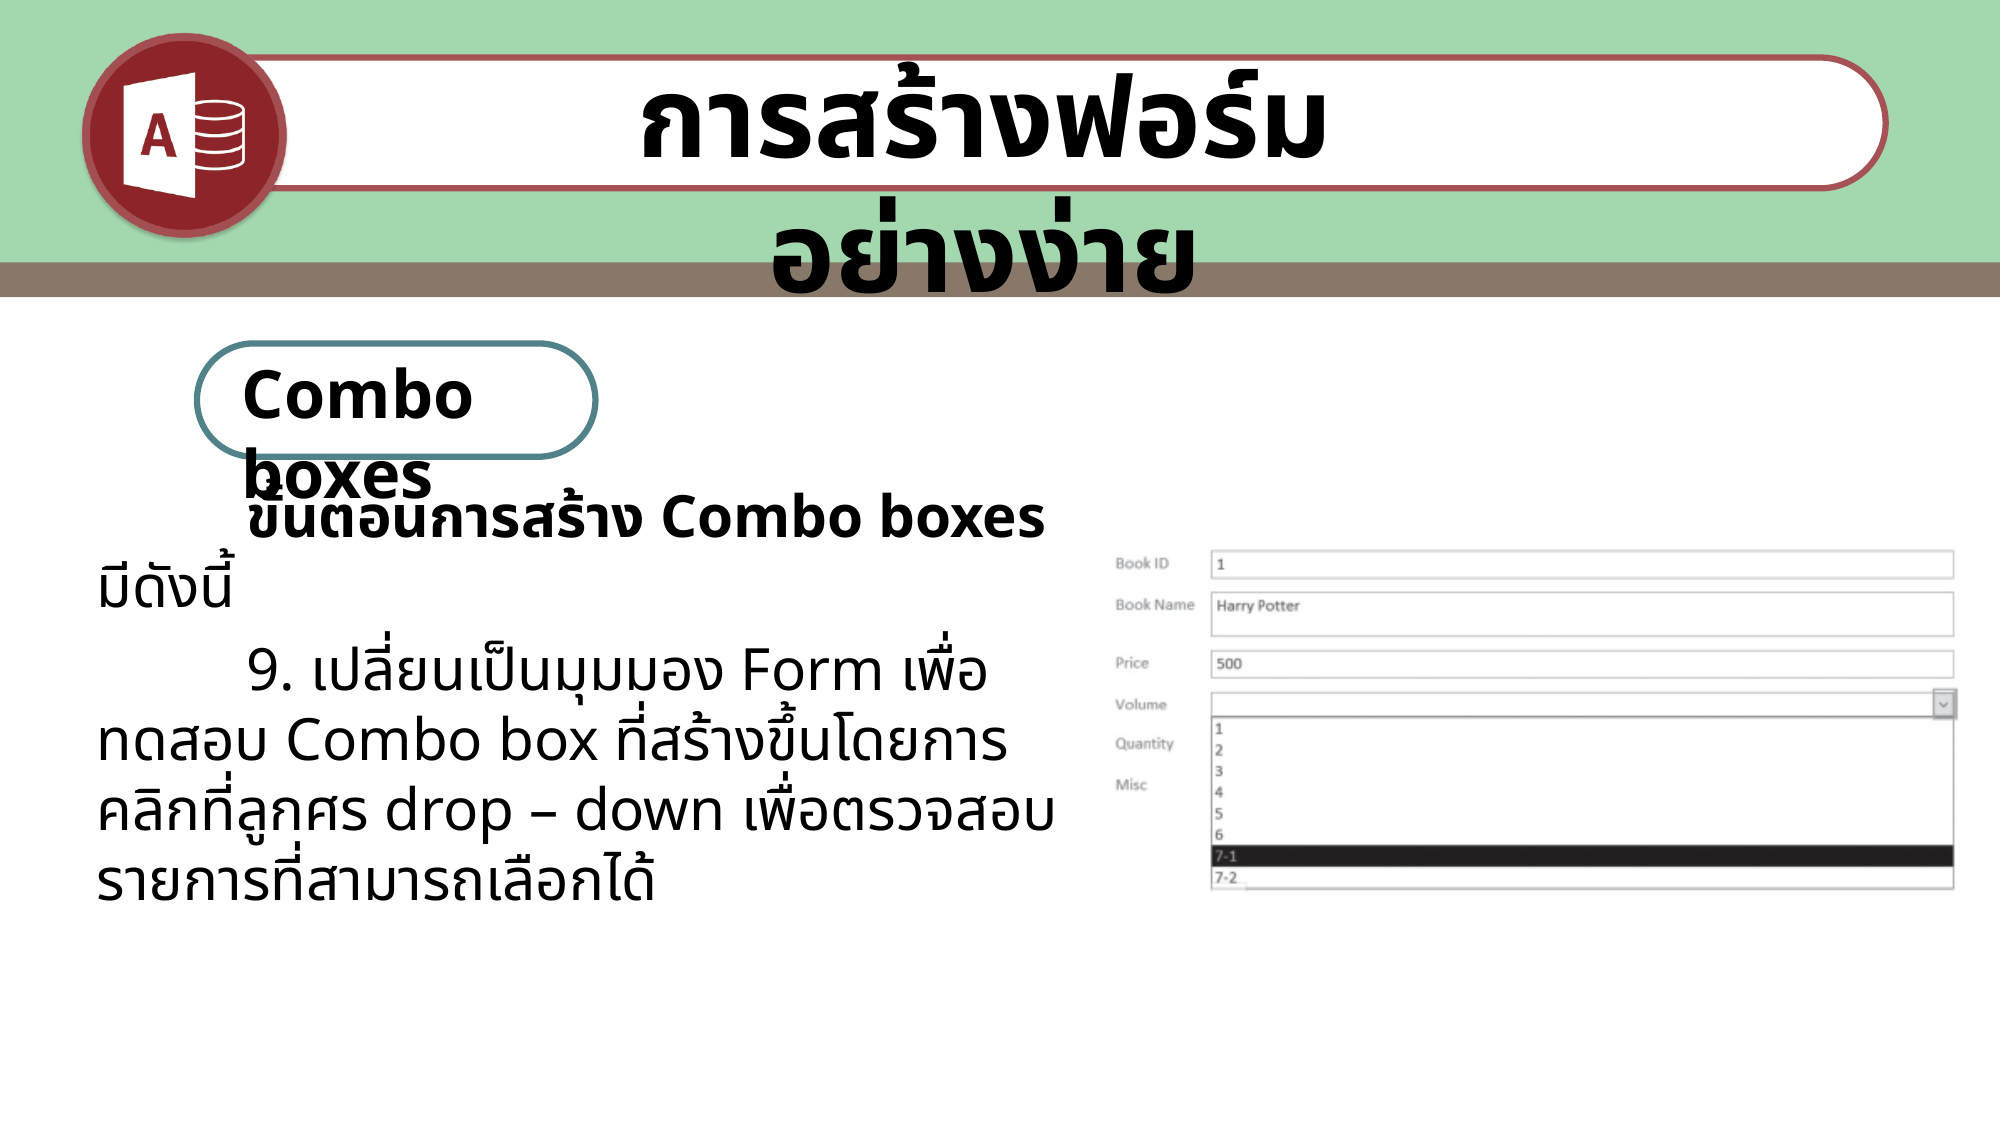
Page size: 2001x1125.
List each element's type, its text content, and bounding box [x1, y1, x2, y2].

text_box ขั้นตอนการสร้าง Combo boxes มีดังนี้ 9. เปลี่ยนเป็นมุมมอง Form เพื่อทดสอบ Combo box ที่สร้างขึ้นโดยการคลิกที่ลูกศร drop – down เพื่อตรวจสอบรายการที่สามารถเลือกได้ [82, 472, 1082, 920]
text_box [0, 263, 2000, 298]
text_box [0, 0, 2000, 263]
text_box [568, 350, 597, 450]
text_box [67, 18, 1886, 252]
text_box Combo boxes [226, 344, 568, 520]
text_box [195, 349, 226, 451]
picture [1057, 528, 2000, 904]
